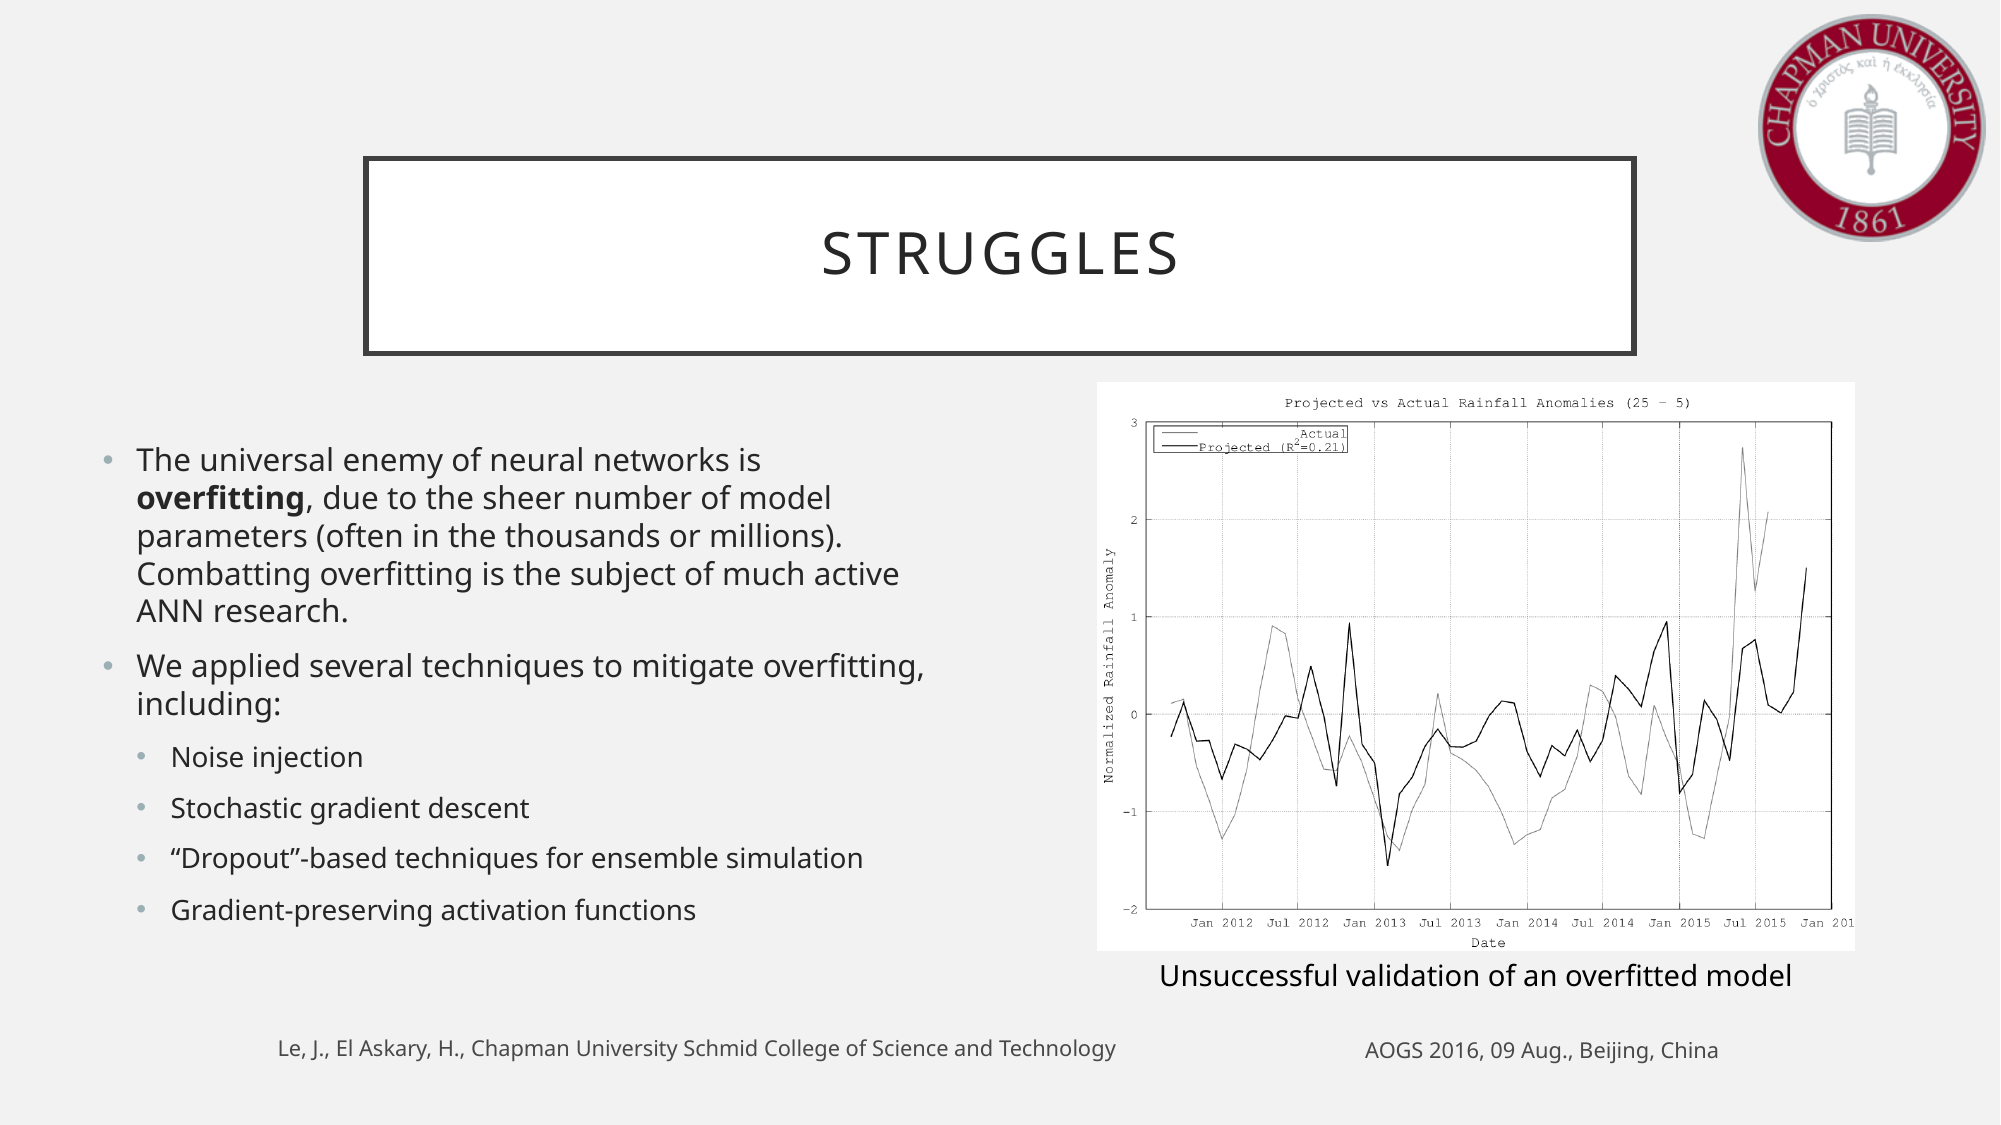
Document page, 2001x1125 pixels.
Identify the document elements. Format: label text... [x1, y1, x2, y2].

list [1097, 382, 1855, 951]
footer Le, J., El Askary, H., Chapman University Schmid College of Science and Technology [262, 1023, 1231, 1076]
title Struggles [363, 156, 1637, 356]
text_box Unsuccessful validation of an overfitted model [1144, 951, 1808, 1000]
list The universal enemy of neural networks is overfitting, due to the sheer number of model parameters (often in the thousands or millions). Combatting overfitting is the subject of much active ANN research. We applied several techniques to mitigate overfitting, including: Noise injection Stochastic gradient descent “Dropout”-based techniques for ensemble simulation Gradient-preserving activation functions [87, 432, 961, 942]
picture [1758, 14, 1986, 242]
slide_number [1283, 1023, 1735, 1077]
